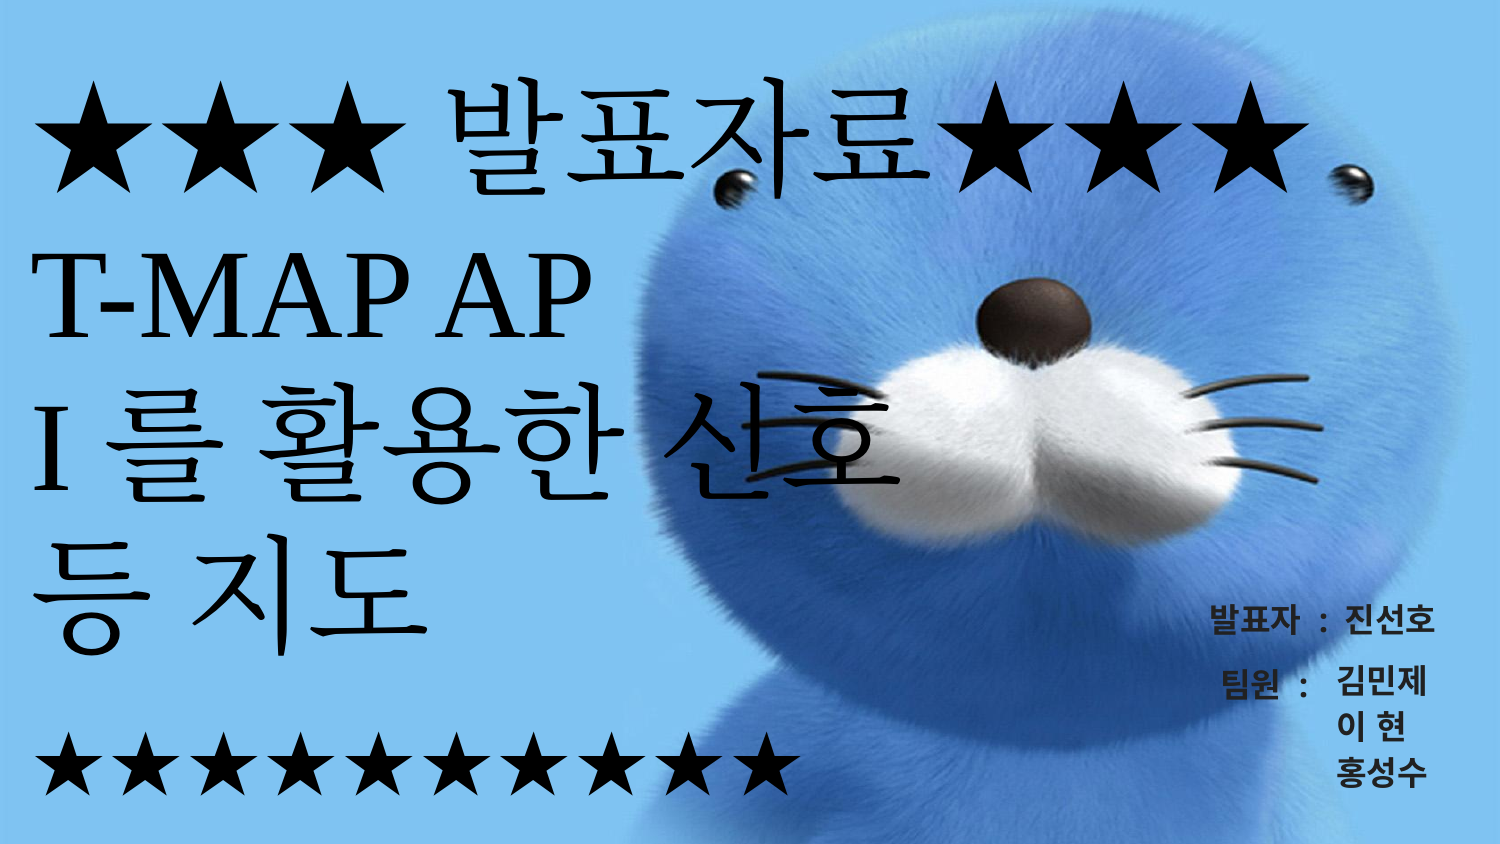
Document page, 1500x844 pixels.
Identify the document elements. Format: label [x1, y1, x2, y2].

text_box [0, 0, 1500, 844]
